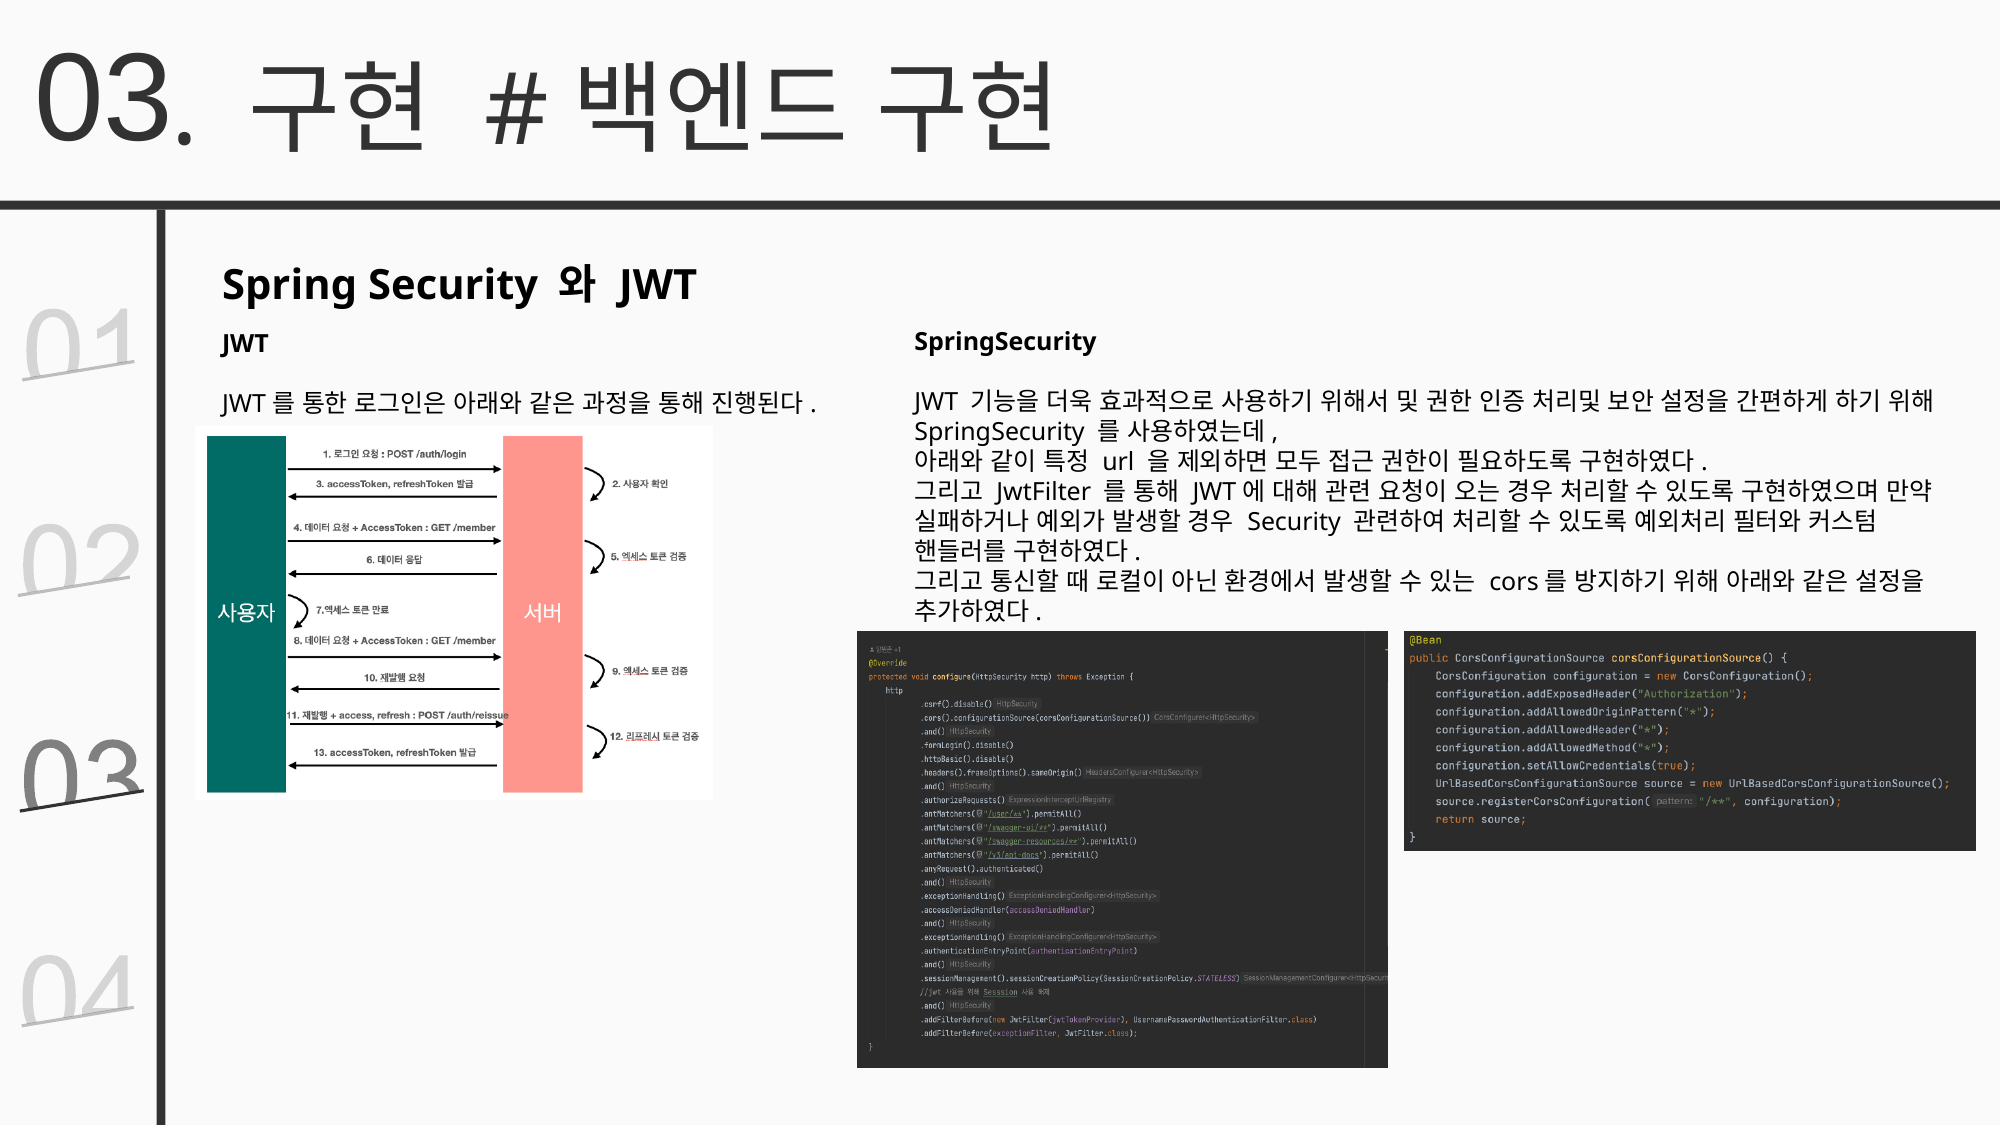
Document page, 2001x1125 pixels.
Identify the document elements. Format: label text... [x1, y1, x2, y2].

picture [194, 426, 713, 800]
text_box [17, 523, 139, 596]
text_box . 구현 #백엔드 구현 [208, 37, 2000, 173]
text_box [21, 955, 134, 1026]
text_box JWT JWT를 통한 로그인은 아래와 같은 과정을 통해 진행된다. [207, 320, 872, 425]
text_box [22, 308, 135, 380]
picture [1404, 631, 1976, 851]
text_box 03 [0, 8, 208, 174]
text_box [156, 211, 166, 1125]
picture [857, 631, 1388, 1068]
text_box [0, 200, 2000, 211]
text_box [19, 739, 144, 811]
text_box SpringSecurity JWT 기능을 더욱 효과적으로 사용하기 위해서 및 권한 인증 처리및 보안 설정을 간편하게 하기 위해 SpringSecurity 를 사용하였는데, 아래와 같이 특정 url 을 제외하면 모두 접근 권한이 필요하도록 구현하였다. 그리고 JwtFilter 를 통해 JWT에 대해 관련 요청이 오는 경우 처리할 수 있도록 구현하였으며 만약 실패하거나 예외가 발생할 경우 Security 관련하여 처리할 수 있도록 예외처리 필터와 커스텀 핸들러를 구현하였다. 그리고 통신할 때 로컬이 아닌 환경에서 발생할 수 있는 cors를 방지하기 위해 아래와 같은 설정을 추가하였다. [899, 318, 1963, 633]
text_box Spring Security 와 JWT [207, 250, 1363, 315]
